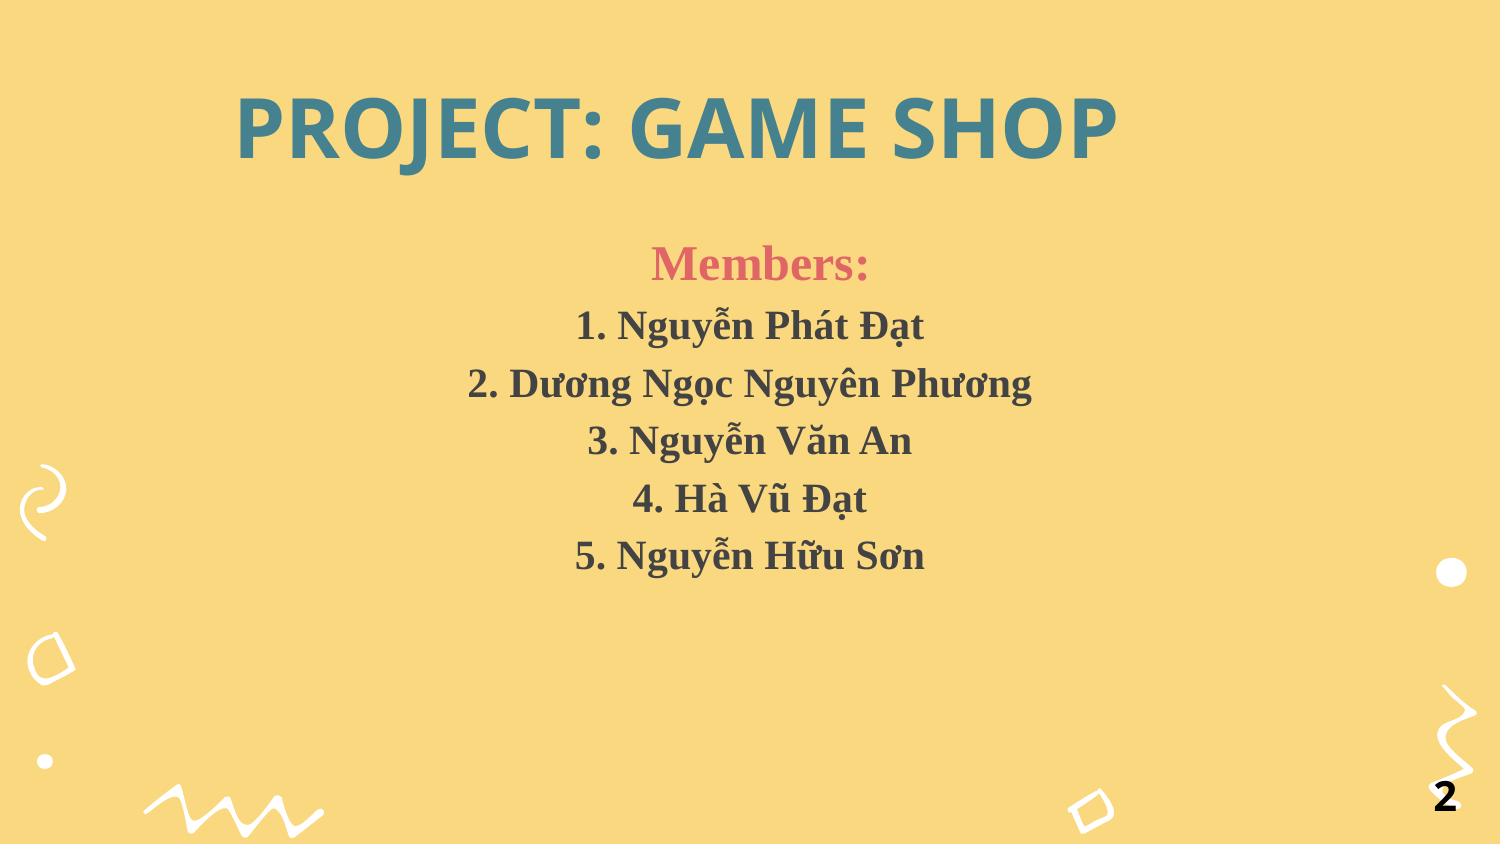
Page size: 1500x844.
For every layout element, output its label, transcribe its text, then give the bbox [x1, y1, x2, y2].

title PROJECT: GAME SHOP [218, 60, 1289, 155]
slide_number ‹#› [1382, 754, 1473, 820]
list Members: 1. Nguyễn Phát Đạt 2. Dương Ngọc Nguyên Phương 3. Nguyễn Văn An 4. Hà Vũ Đạt 5. Nguyễn Hữu Sơn [117, 206, 1383, 755]
